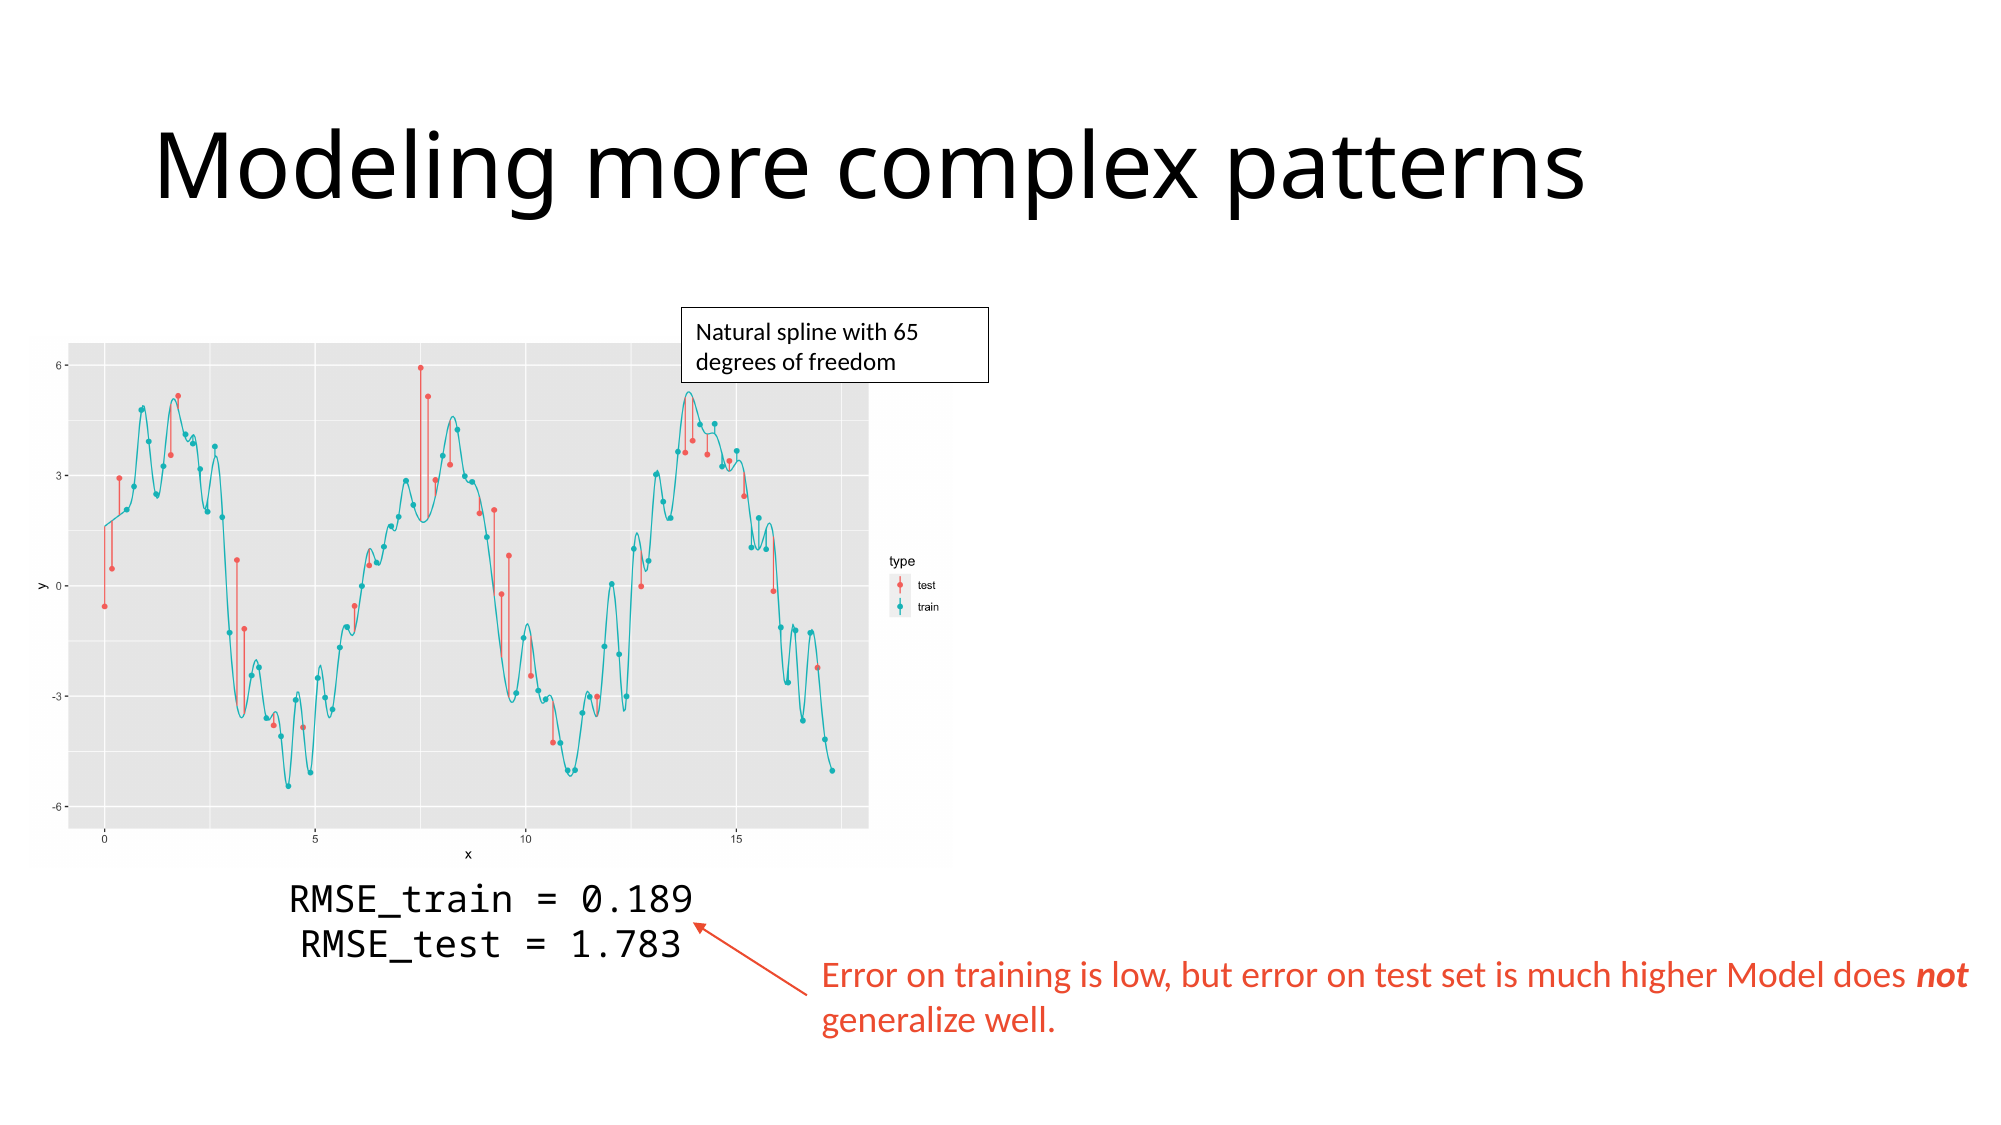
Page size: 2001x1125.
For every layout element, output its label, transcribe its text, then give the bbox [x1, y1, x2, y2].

text_box Error on training is low, but error on test set is much higher Model does not generalize well. [806, 942, 2000, 1048]
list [29, 336, 953, 868]
text_box Natural spline with 65 degrees of freedom [681, 307, 989, 383]
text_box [692, 922, 807, 996]
text_box RMSE_train = 0.189 RMSE_test = 1.783 [29, 868, 953, 973]
title Modeling more complex patterns [137, 59, 1863, 278]
